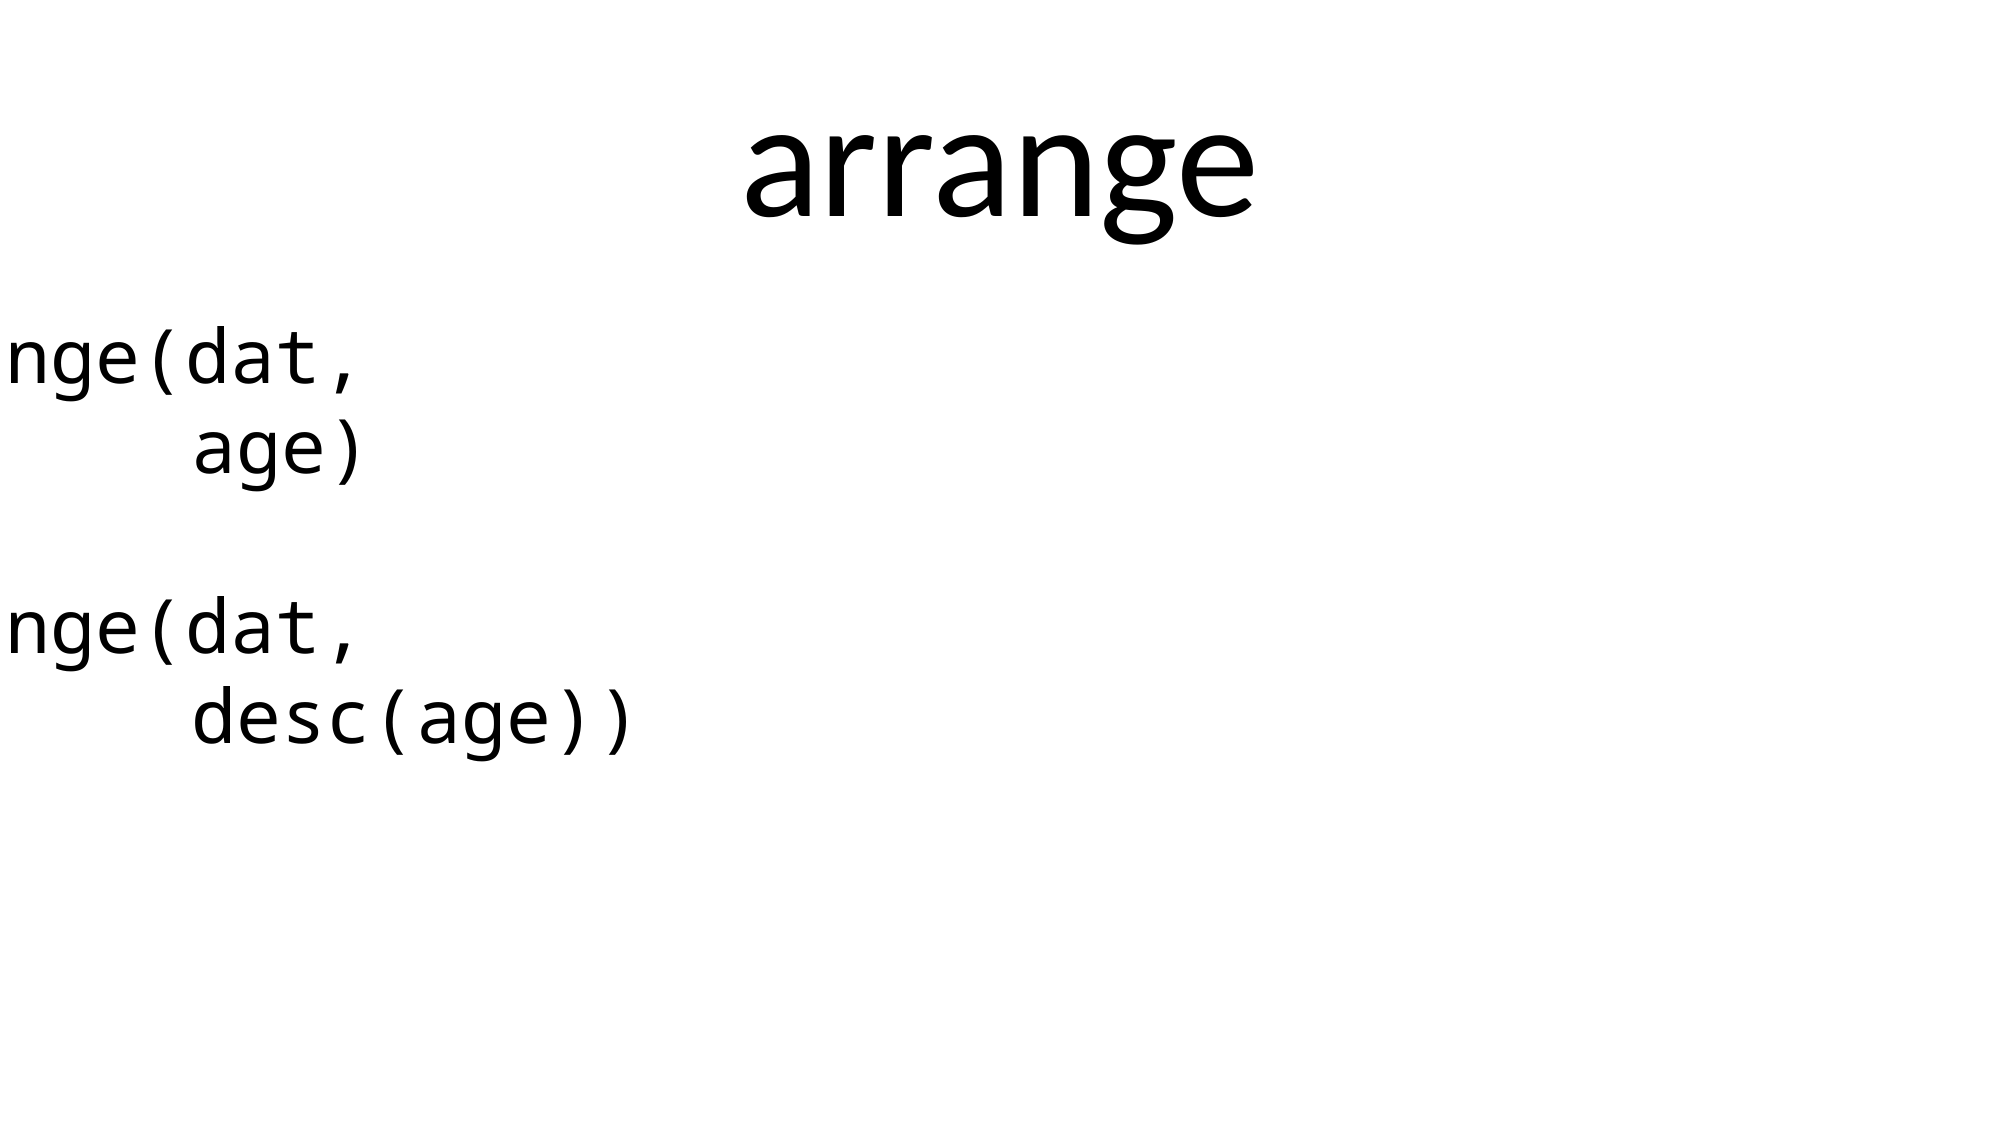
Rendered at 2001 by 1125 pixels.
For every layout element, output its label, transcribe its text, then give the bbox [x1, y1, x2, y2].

text_box arrange(dat, age) arrange(dat, desc(age)) [0, 301, 1389, 767]
text_box arrange [725, 42, 1275, 258]
